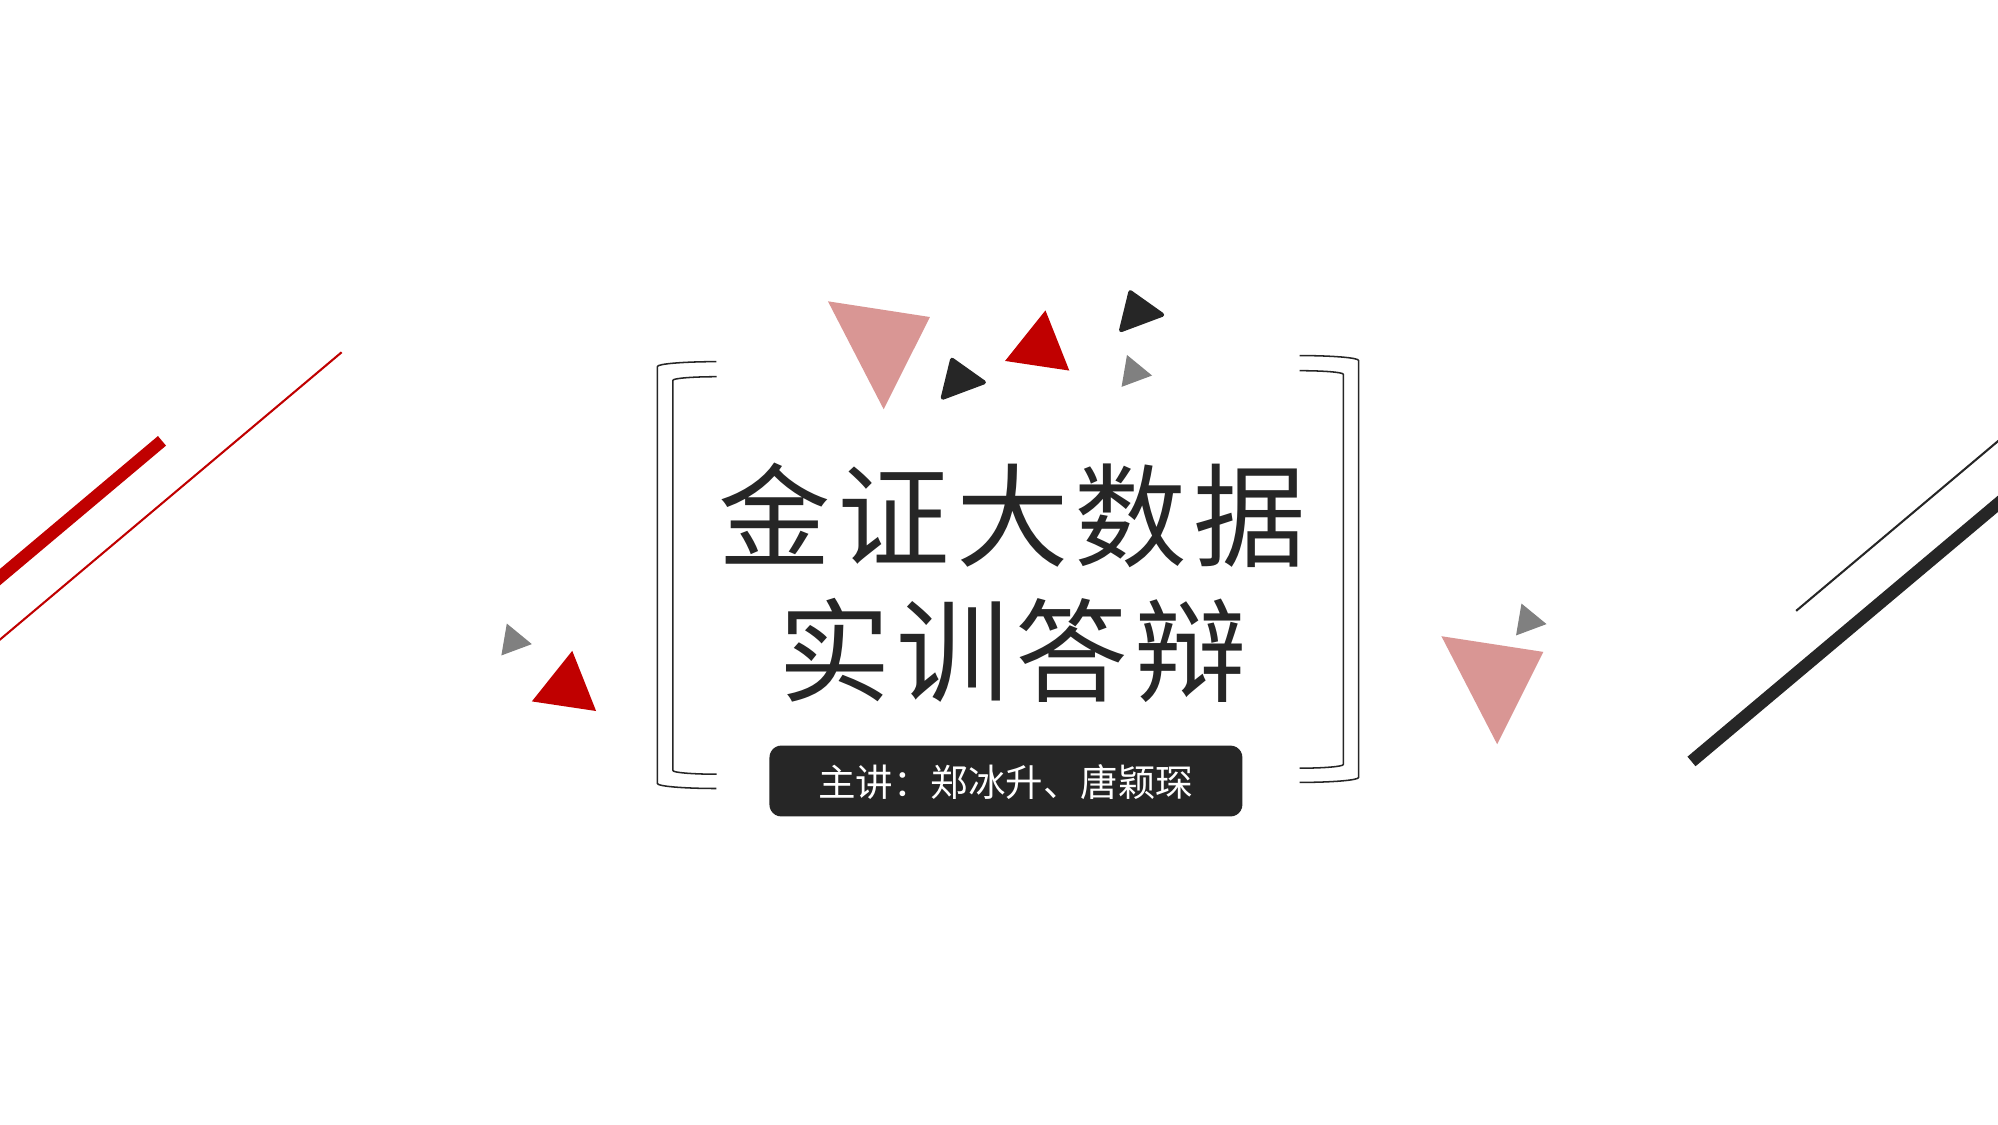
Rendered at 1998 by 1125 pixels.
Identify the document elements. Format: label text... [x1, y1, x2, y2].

text_box [1516, 603, 1547, 636]
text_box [769, 745, 1243, 817]
text_box [827, 301, 930, 410]
text_box [1121, 292, 1163, 331]
text_box [1441, 636, 1544, 745]
text_box [942, 359, 984, 398]
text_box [657, 361, 717, 789]
text_box [1121, 354, 1153, 387]
text_box [501, 623, 532, 656]
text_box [0, 352, 342, 799]
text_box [1691, 253, 1998, 762]
text_box [531, 650, 597, 712]
text_box 金证大数据 实训答辩 [721, 438, 1293, 724]
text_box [1299, 355, 1359, 783]
text_box [1005, 310, 1070, 371]
